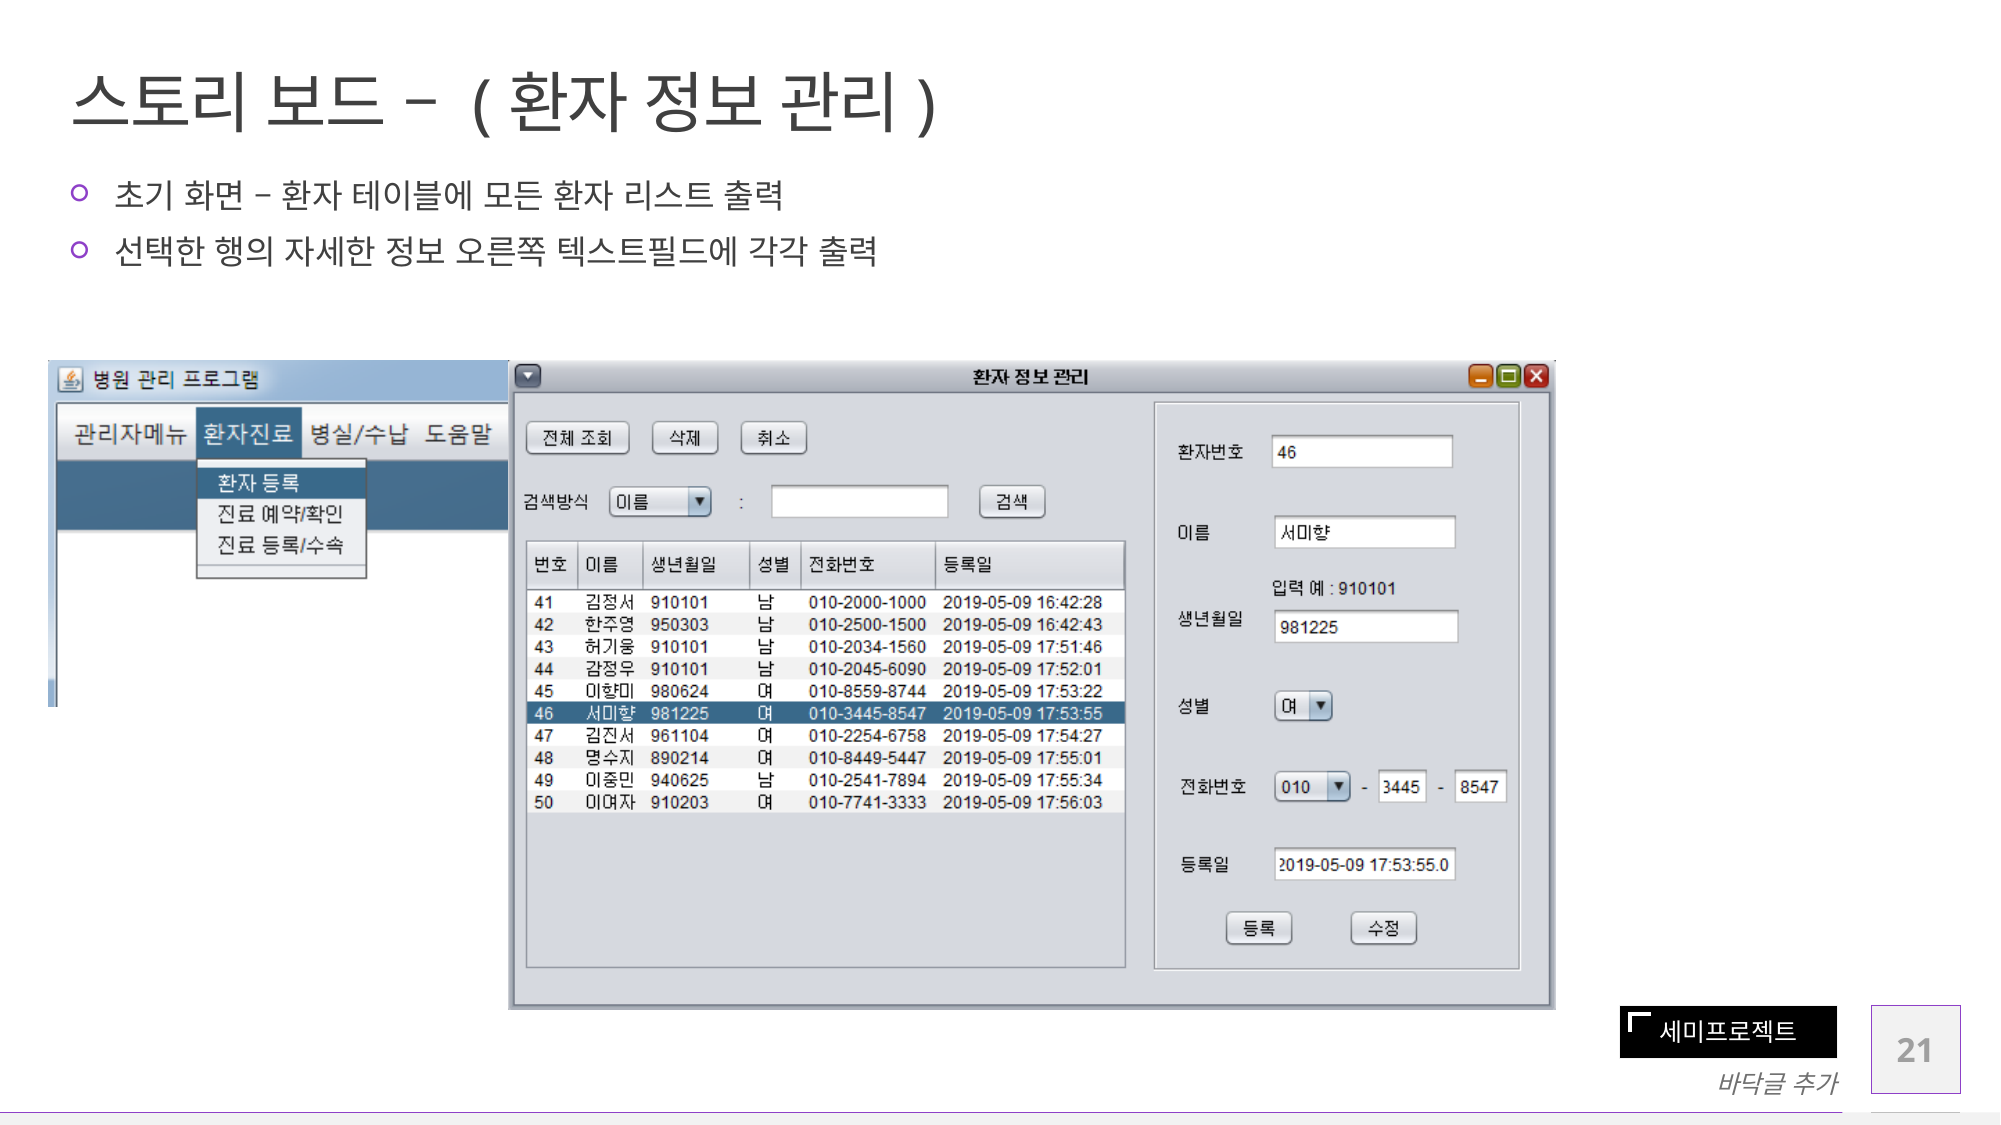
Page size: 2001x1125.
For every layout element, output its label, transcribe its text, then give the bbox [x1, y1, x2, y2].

title 스토리 보드 – (환자 정보 관리) [70, 70, 1932, 142]
picture [47, 360, 1556, 1010]
footer 바닥글 추가 [1163, 1064, 1838, 1099]
slide_number 21 [1871, 1019, 1960, 1080]
text_box 초기 화면 – 환자 테이블에 모든 환자 리스트 출력 선택한 행의 자세한 정보 오른쪽 텍스트필드에 각각 출력 [70, 179, 1383, 360]
